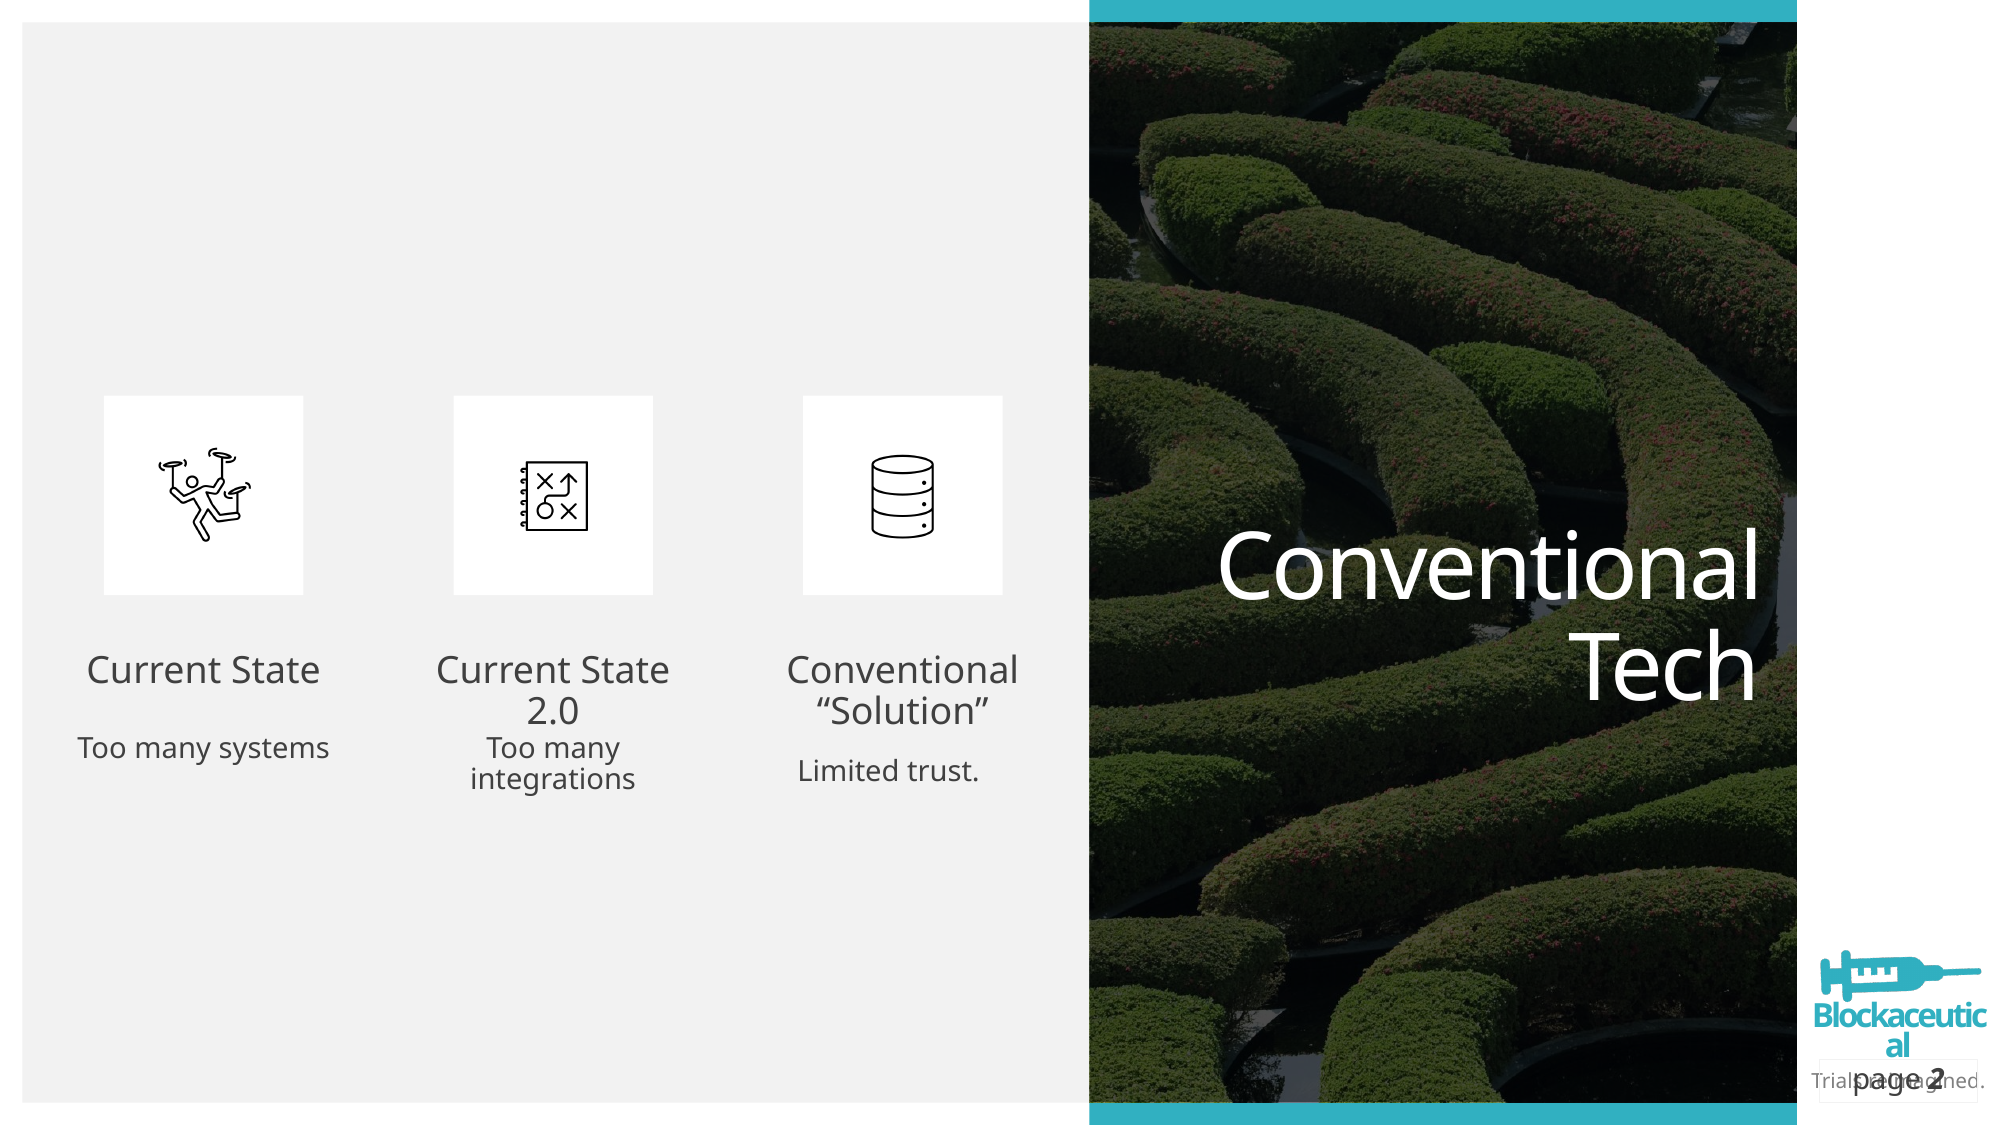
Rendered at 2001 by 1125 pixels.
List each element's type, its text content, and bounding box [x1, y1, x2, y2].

picture [851, 444, 954, 547]
picture [1089, 22, 1797, 1103]
picture [1798, 868, 1999, 1059]
list Current State [70, 651, 337, 711]
list Too many integrations [420, 733, 687, 852]
list Conventional “Solution” [769, 651, 1036, 734]
list Too many systems [70, 733, 337, 852]
picture [152, 444, 255, 547]
list Current State 2.0 [420, 651, 687, 711]
picture [502, 444, 605, 547]
slide_number page 2 [1819, 1059, 1978, 1103]
list Limited trust. [755, 755, 1022, 852]
